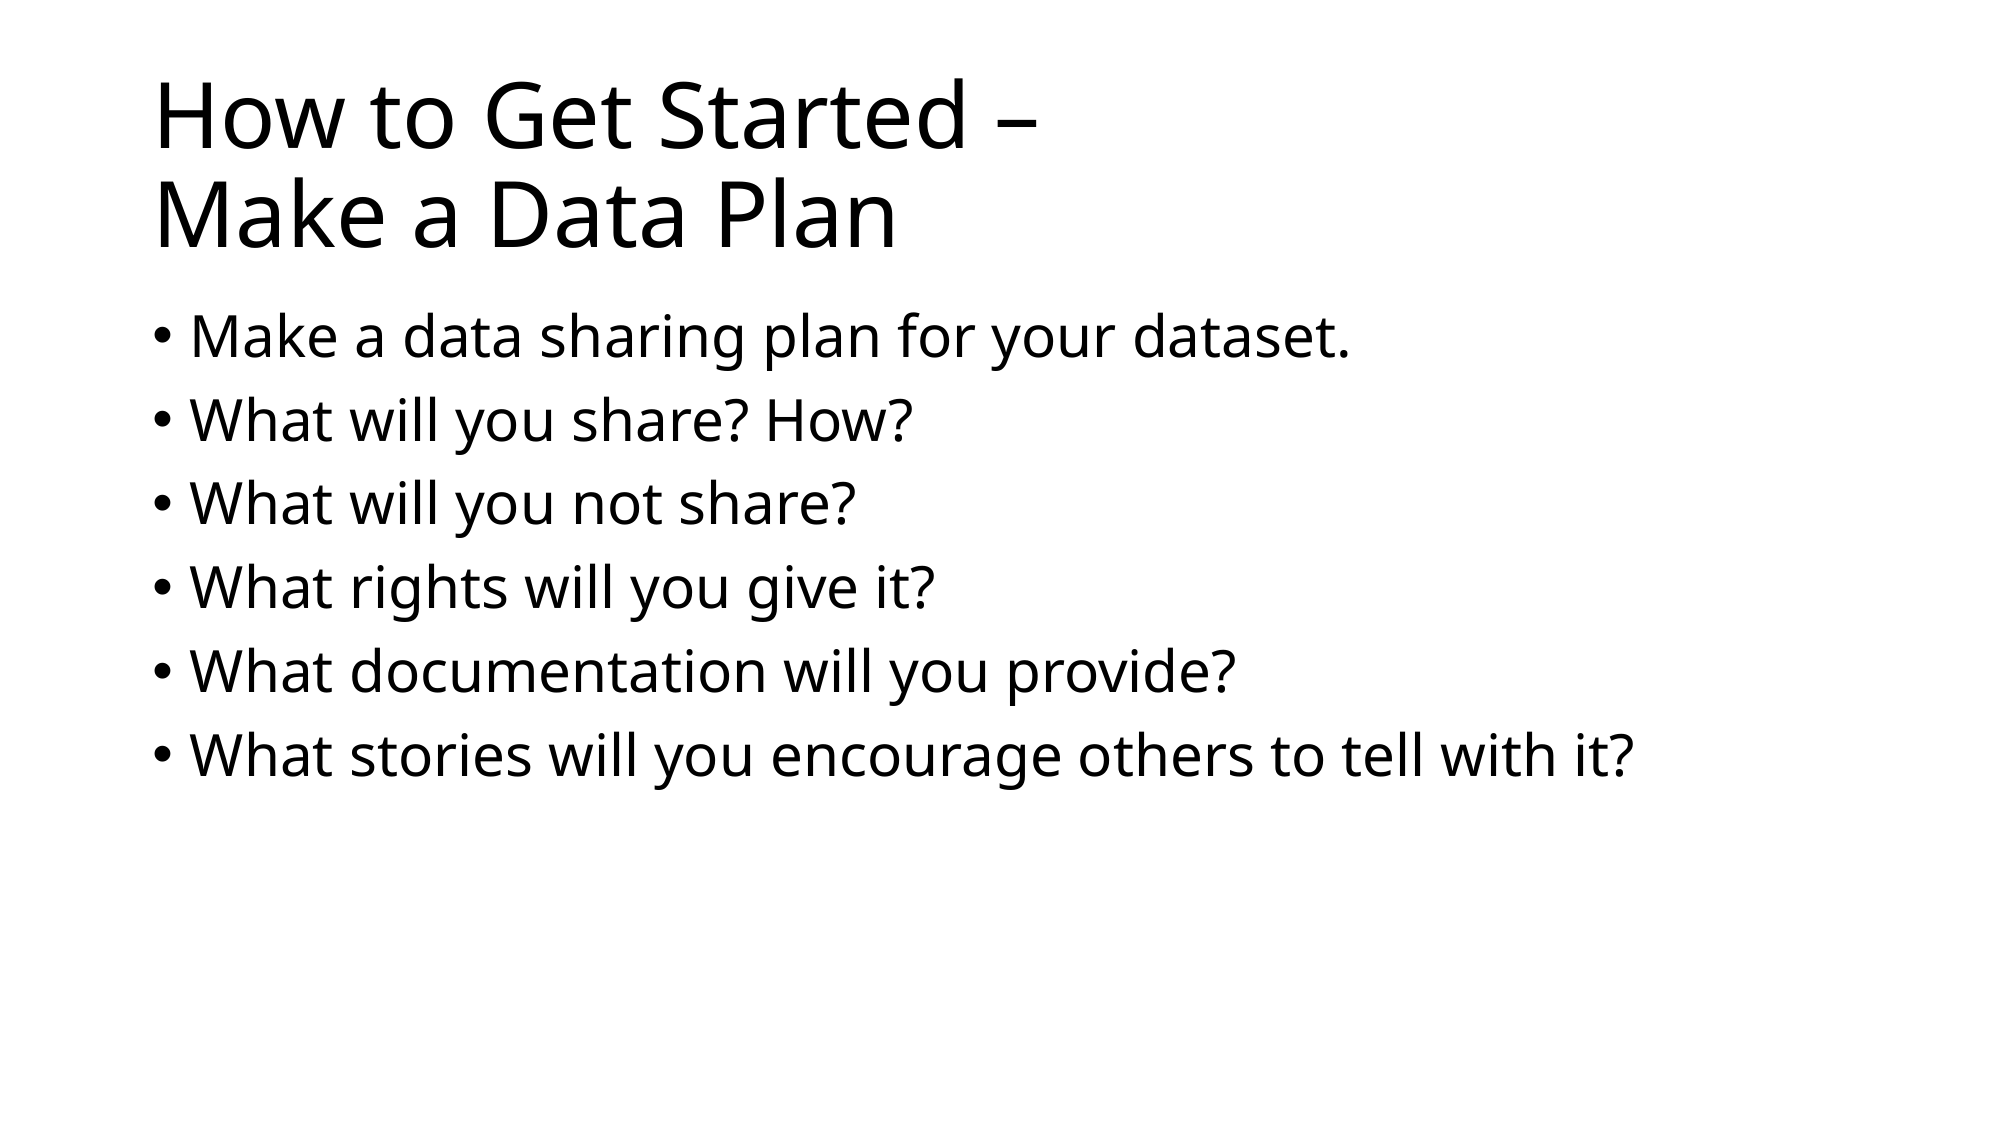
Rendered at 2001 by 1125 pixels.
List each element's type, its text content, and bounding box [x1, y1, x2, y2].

title How to Get Started – Make a Data Plan [137, 59, 1863, 278]
list Make a data sharing plan for your dataset. What will you share? How? What will you not share? What rights will you give it? What documentation will you provide? What stories will you encourage others to tell with it? [137, 299, 1863, 1014]
